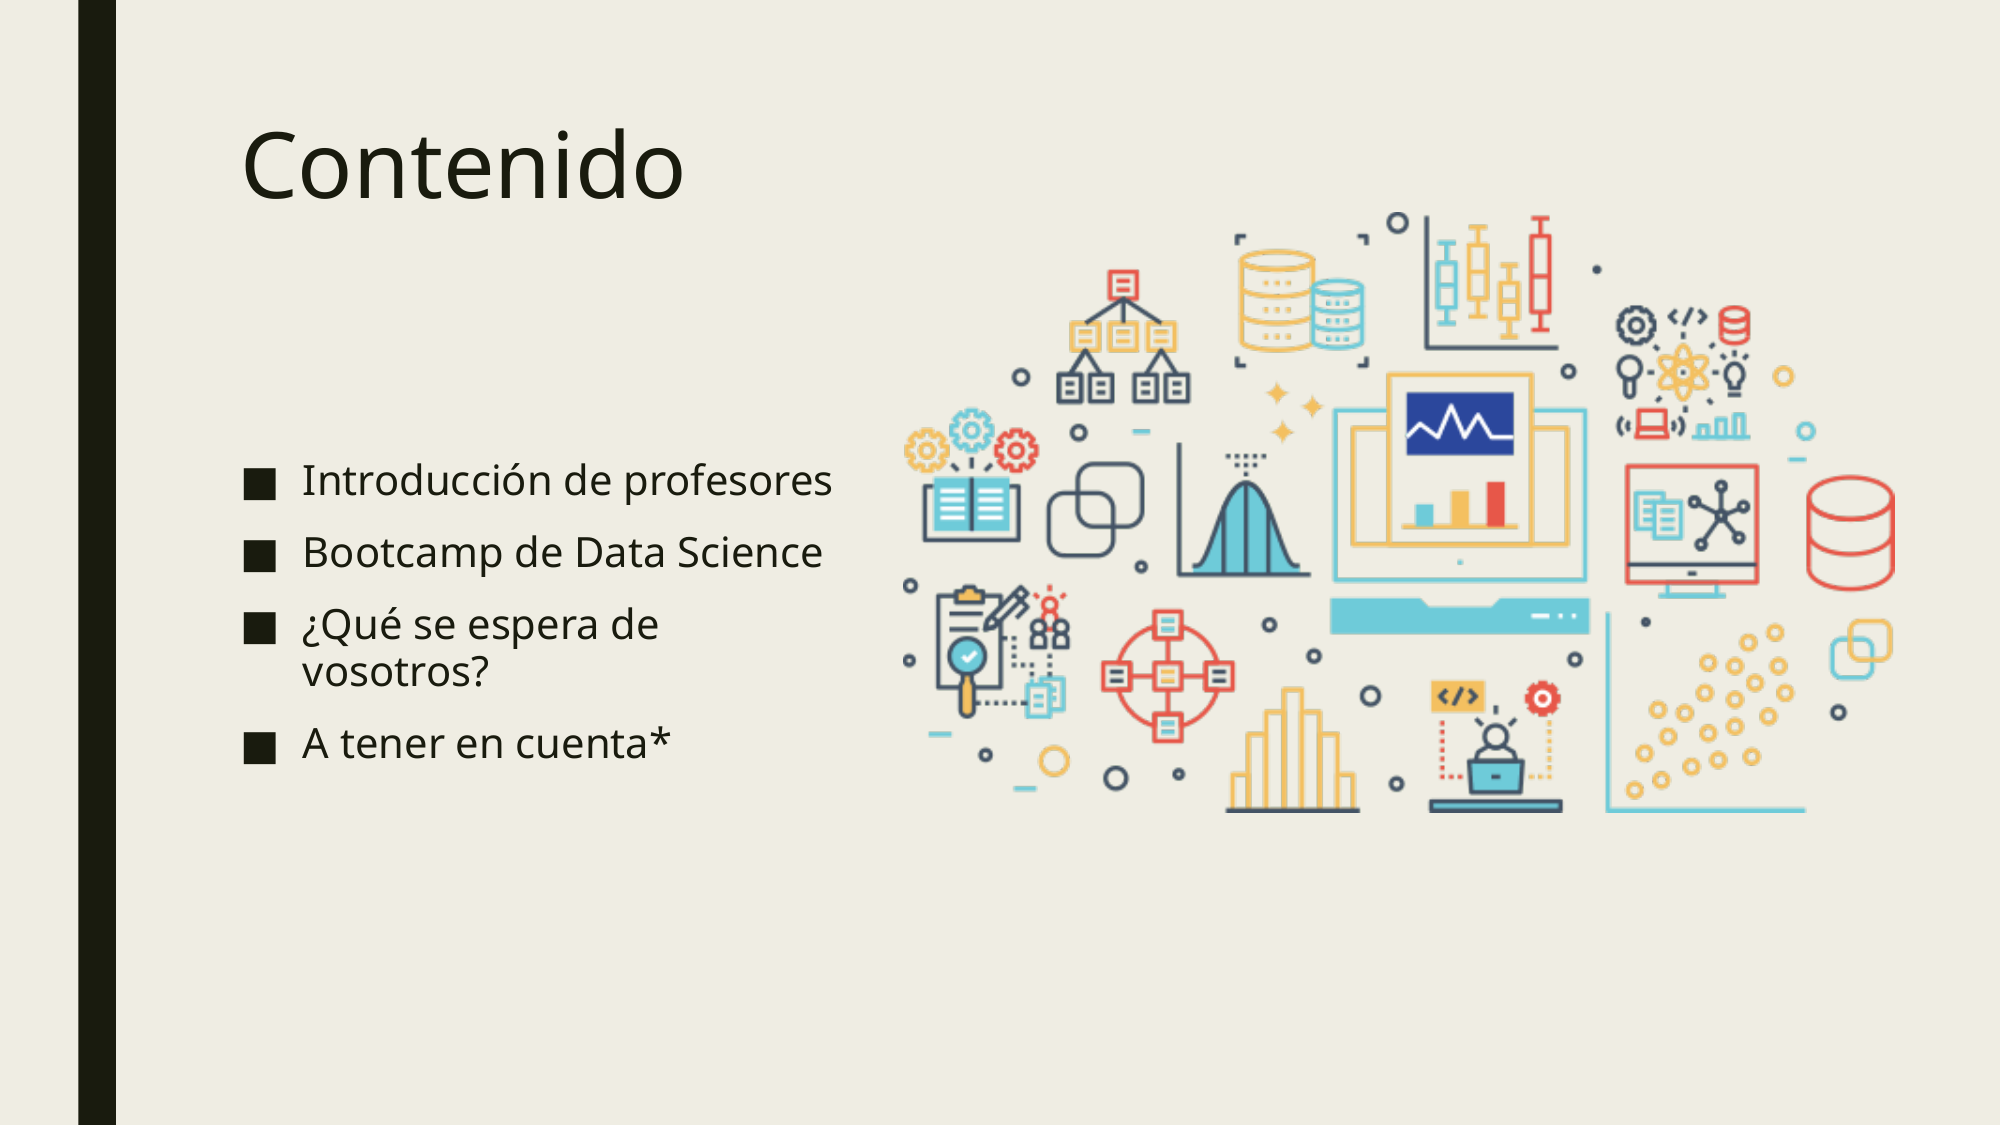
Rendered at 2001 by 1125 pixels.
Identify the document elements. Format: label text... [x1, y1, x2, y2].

picture [903, 212, 1895, 813]
title Contenido [225, 112, 764, 357]
list Introducción de profesores Bootcamp de Data Science ¿Qué se espera de vosotros? A tener en cuenta* [225, 375, 854, 963]
